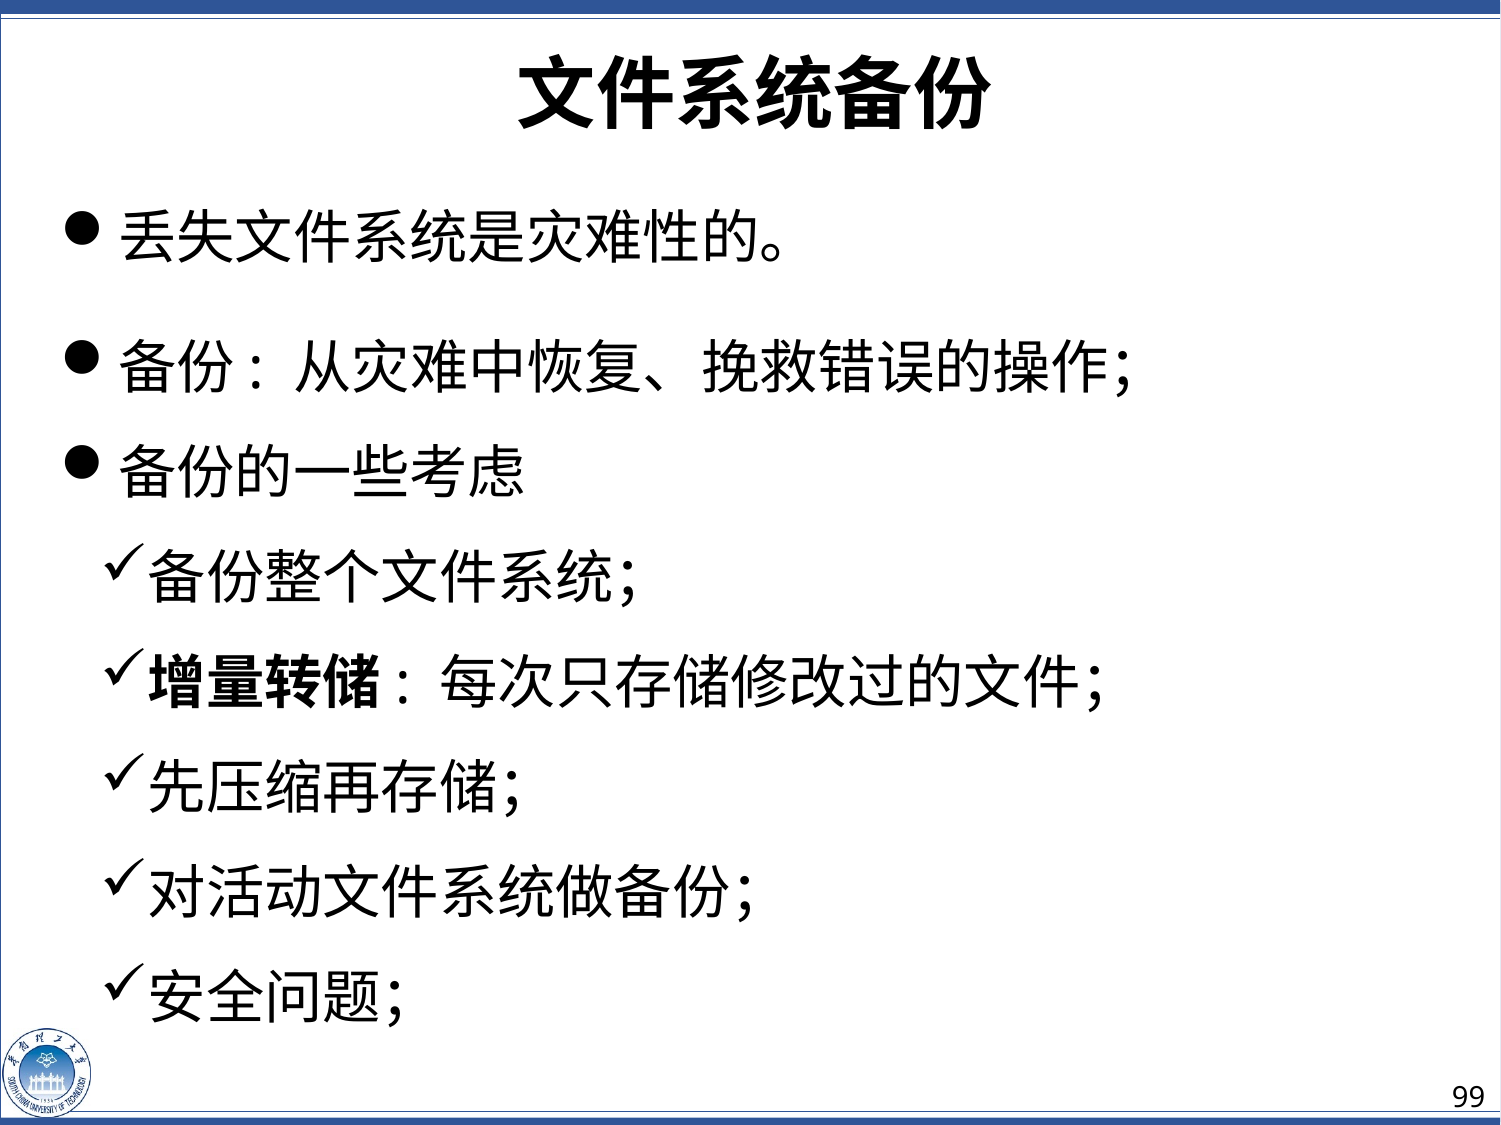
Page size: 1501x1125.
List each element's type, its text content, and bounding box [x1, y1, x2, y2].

text_box 99 [1420, 1070, 1501, 1125]
picture [2, 1028, 91, 1117]
list 丢失文件系统是灾难性的。 [45, 200, 1446, 961]
title 文件系统备份 [107, 20, 1402, 174]
text_box 备份: 从灾难中恢复、挽救错误的操作； 备份的一些考虑 备份整个文件系统； 增量转储: 每次只存储修改过的文件； 先压缩再存储； 对活动文件系统做备份； 安全问题； [45, 287, 1384, 1038]
